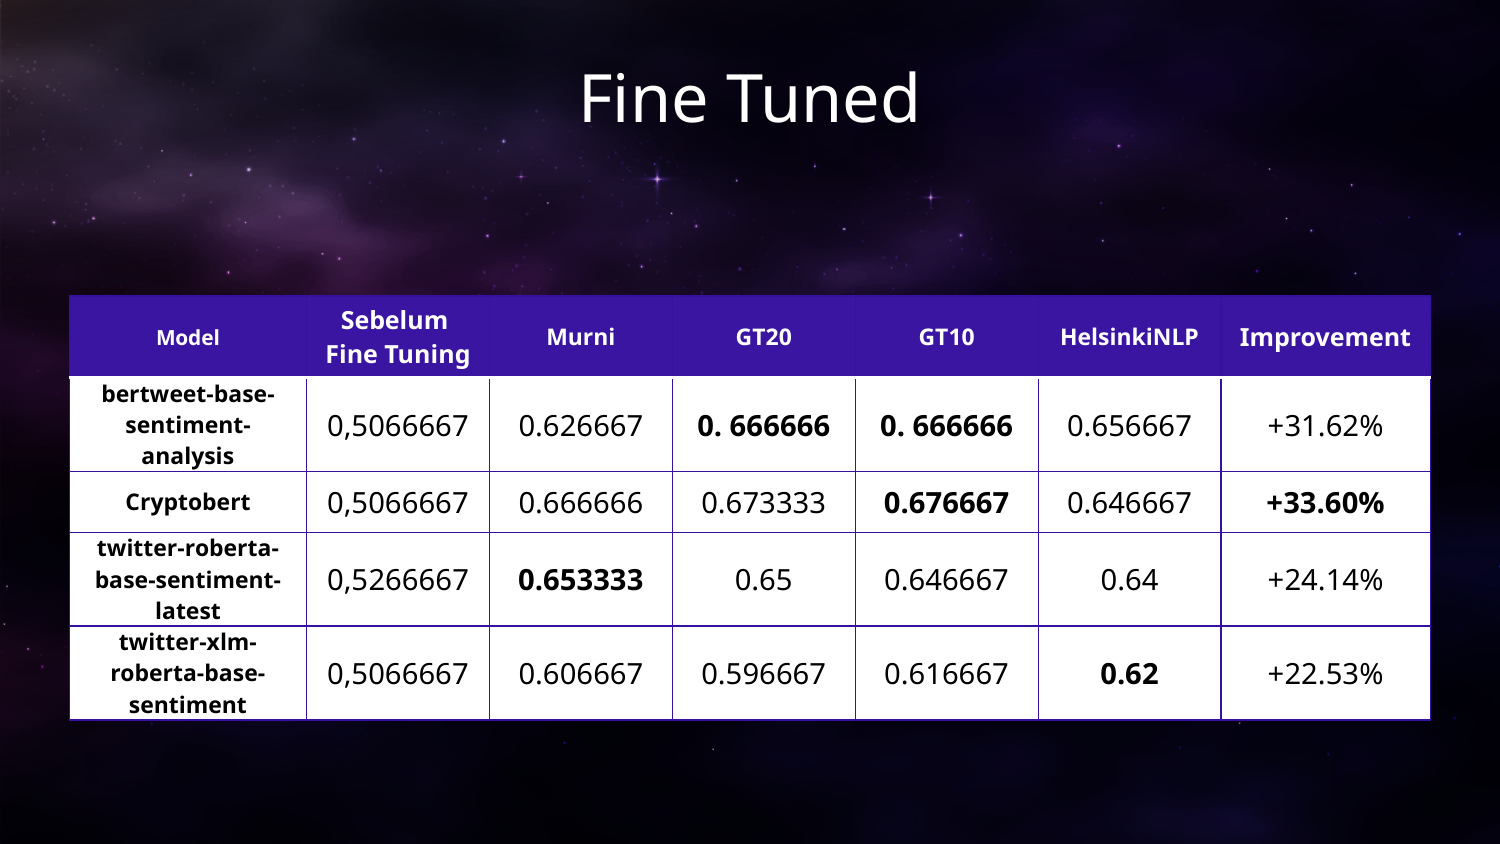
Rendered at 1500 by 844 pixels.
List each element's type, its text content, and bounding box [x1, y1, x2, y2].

table_cell 0.673333 [673, 472, 855, 532]
table_header GT20 [673, 297, 855, 376]
table_cell 0. 666666 [856, 379, 1038, 471]
table_cell 0.616667 [856, 627, 1038, 719]
table_cell bertweet-base-sentiment-analysis [70, 379, 306, 471]
table_cell Cryptobert [70, 472, 306, 532]
table_cell +33.60% [1222, 472, 1430, 532]
table_cell 0.65 [673, 533, 855, 625]
table_cell 0.64 [1039, 533, 1220, 625]
table_cell twitter-roberta-base-sentiment-latest [70, 533, 306, 625]
table_cell 0,5266667 [307, 533, 489, 625]
table_cell 0.606667 [490, 627, 672, 719]
table_cell 0.656667 [1039, 379, 1220, 471]
picture [0, 0, 1500, 844]
table_cell 0.666666 [490, 472, 672, 532]
table_cell +31.62% [1222, 379, 1430, 471]
table_cell twitter-xlm-roberta-base-sentiment [70, 627, 306, 719]
table_header GT10 [856, 297, 1038, 376]
table_cell +22.53% [1222, 627, 1430, 719]
table_header Improvement [1222, 297, 1430, 376]
table_cell 0.596667 [673, 627, 855, 719]
table_cell 0,5066667 [307, 379, 489, 471]
table_cell 0.646667 [1039, 472, 1220, 532]
table_cell 0.646667 [856, 533, 1038, 625]
table_header Model [70, 297, 306, 376]
table_cell 0.626667 [490, 379, 672, 471]
table_cell 0. 666666 [673, 379, 855, 471]
table_header Sebelum Fine Tuning [307, 297, 489, 376]
table_header Murni [490, 297, 672, 376]
table_cell 0.676667 [856, 472, 1038, 532]
table_cell 0.653333 [490, 533, 672, 625]
table_cell 0,5066667 [307, 472, 489, 532]
table_header HelsinkiNLP [1039, 297, 1220, 376]
table_cell 0,5066667 [307, 627, 489, 719]
table_cell +24.14% [1222, 533, 1430, 625]
table_cell 0.62 [1039, 627, 1220, 719]
title Fine Tuned [116, 40, 1383, 135]
